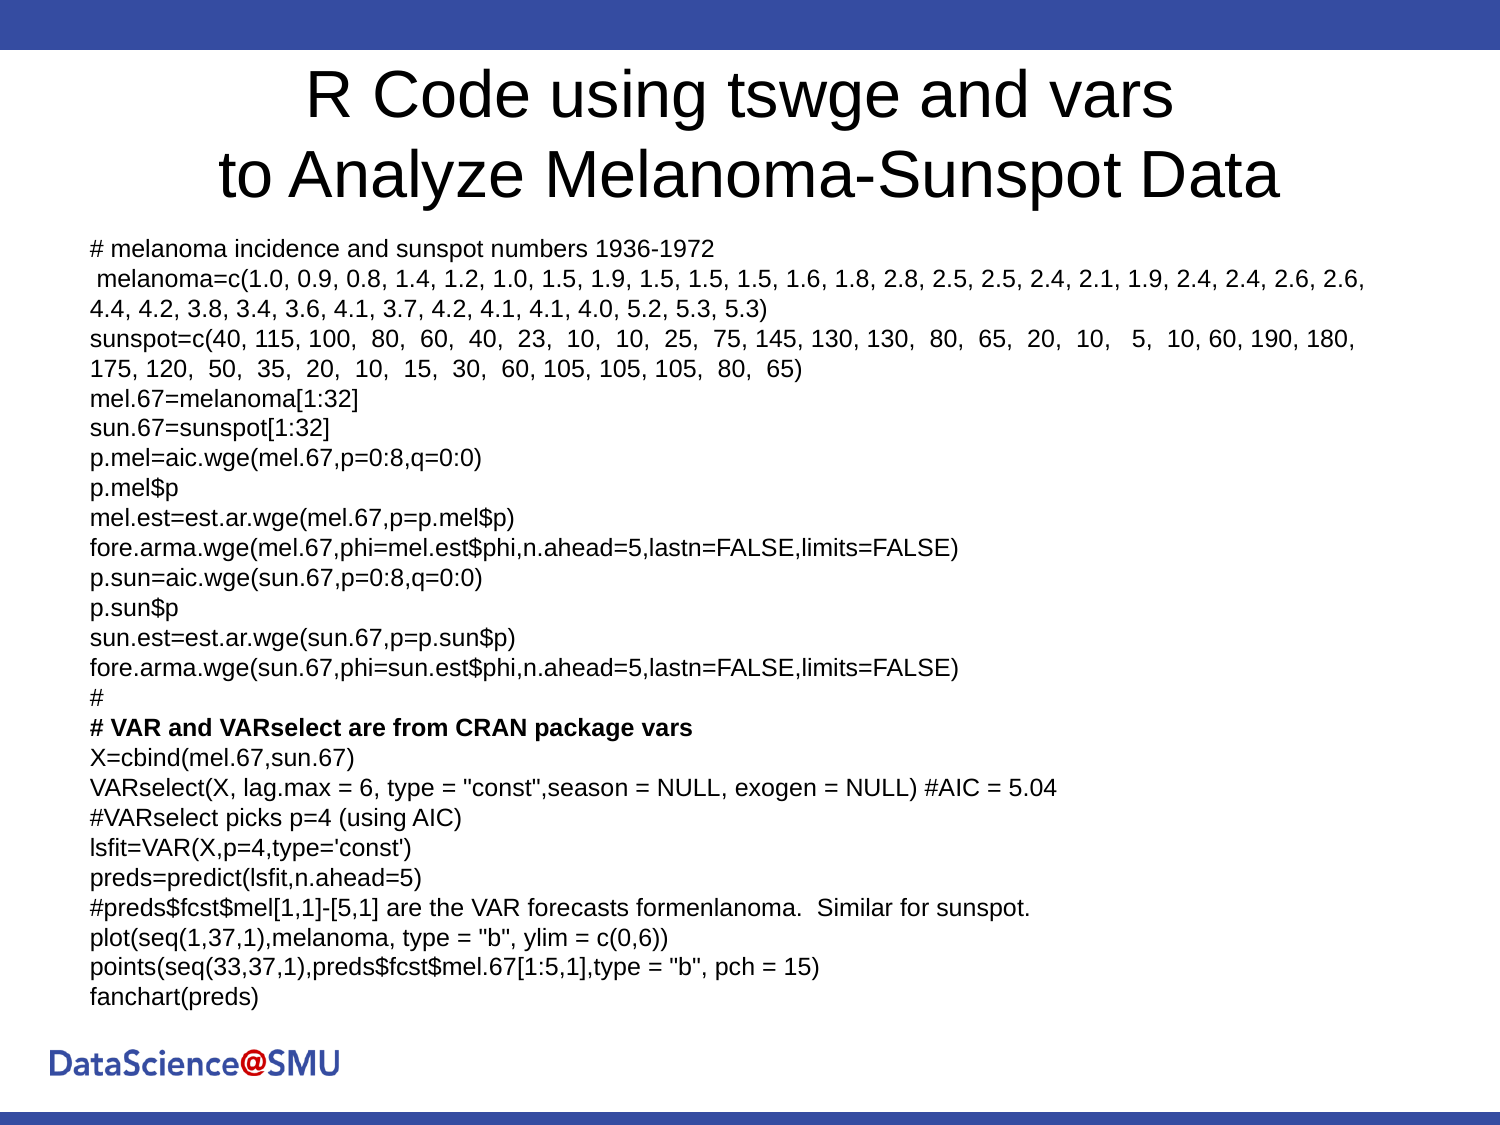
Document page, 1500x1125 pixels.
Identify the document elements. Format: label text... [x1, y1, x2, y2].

title R Code using tswge and vars to Analyze Melanoma-Sunspot Data [75, 37, 1425, 225]
text_box # melanoma incidence and sunspot numbers 1936-1972 melanoma=c(1.0, 0.9, 0.8, 1.4, 1.2, 1.0, 1.5, 1.9, 1.5, 1.5, 1.5, 1.6, 1.8, 2.8, 2.5, 2.5, 2.4, 2.1, 1.9, 2.4, 2.4, 2.6, 2.6, 4.4, 4.2, 3.8, 3.4, 3.6, 4.1, 3.7, 4.2, 4.1, 4.1, 4.0, 5.2, 5.3, 5.3) sunspot=c(40, 115, 100, 80, 60, 40, 23, 10, 10, 25, 75, 145, 130, 130, 80, 65, 20, 10, 5, 10, 60, 190, 180, 175, 120, 50, 35, 20, 10, 15, 30, 60, 105, 105, 105, 80, 65) mel.67=melanoma[1:32] sun.67=sunspot[1:32] p.mel=aic.wge(mel.67,p=0:8,q=0:0) p.mel$p mel.est=est.ar.wge(mel.67,p=p.mel$p) fore.arma.wge(mel.67,phi=mel.est$phi,n.ahead=5,lastn=FALSE,limits=FALSE) p.sun=aic.wge(sun.67,p=0:8,q=0:0) p.sun$p sun.est=est.ar.wge(sun.67,p=p.sun$p) fore.arma.wge(sun.67,phi=sun.est$phi,n.ahead=5,lastn=FALSE,limits=FALSE) # # VAR and VARselect are from CRAN package vars X=cbind(mel.67,sun.67) VARselect(X, lag.max = 6, type = "const",season = NULL, exogen = NULL) #AIC = 5.04 #VARselect picks p=4 (using AIC) lsfit=VAR(X,p=4,type='const') preds=predict(lsfit,n.ahead=5) #preds$fcst$mel[1,1]-[5,1] are the VAR forecasts formenlanoma. Similar for sunspot. plot(seq(1,37,1),melanoma, type = "b", ylim = c(0,6)) points(seq(33,37,1),preds$fcst$mel.67[1:5,1],type = "b", pch = 15) fanchart(preds) [74, 224, 1425, 1038]
picture [50, 1049, 339, 1076]
